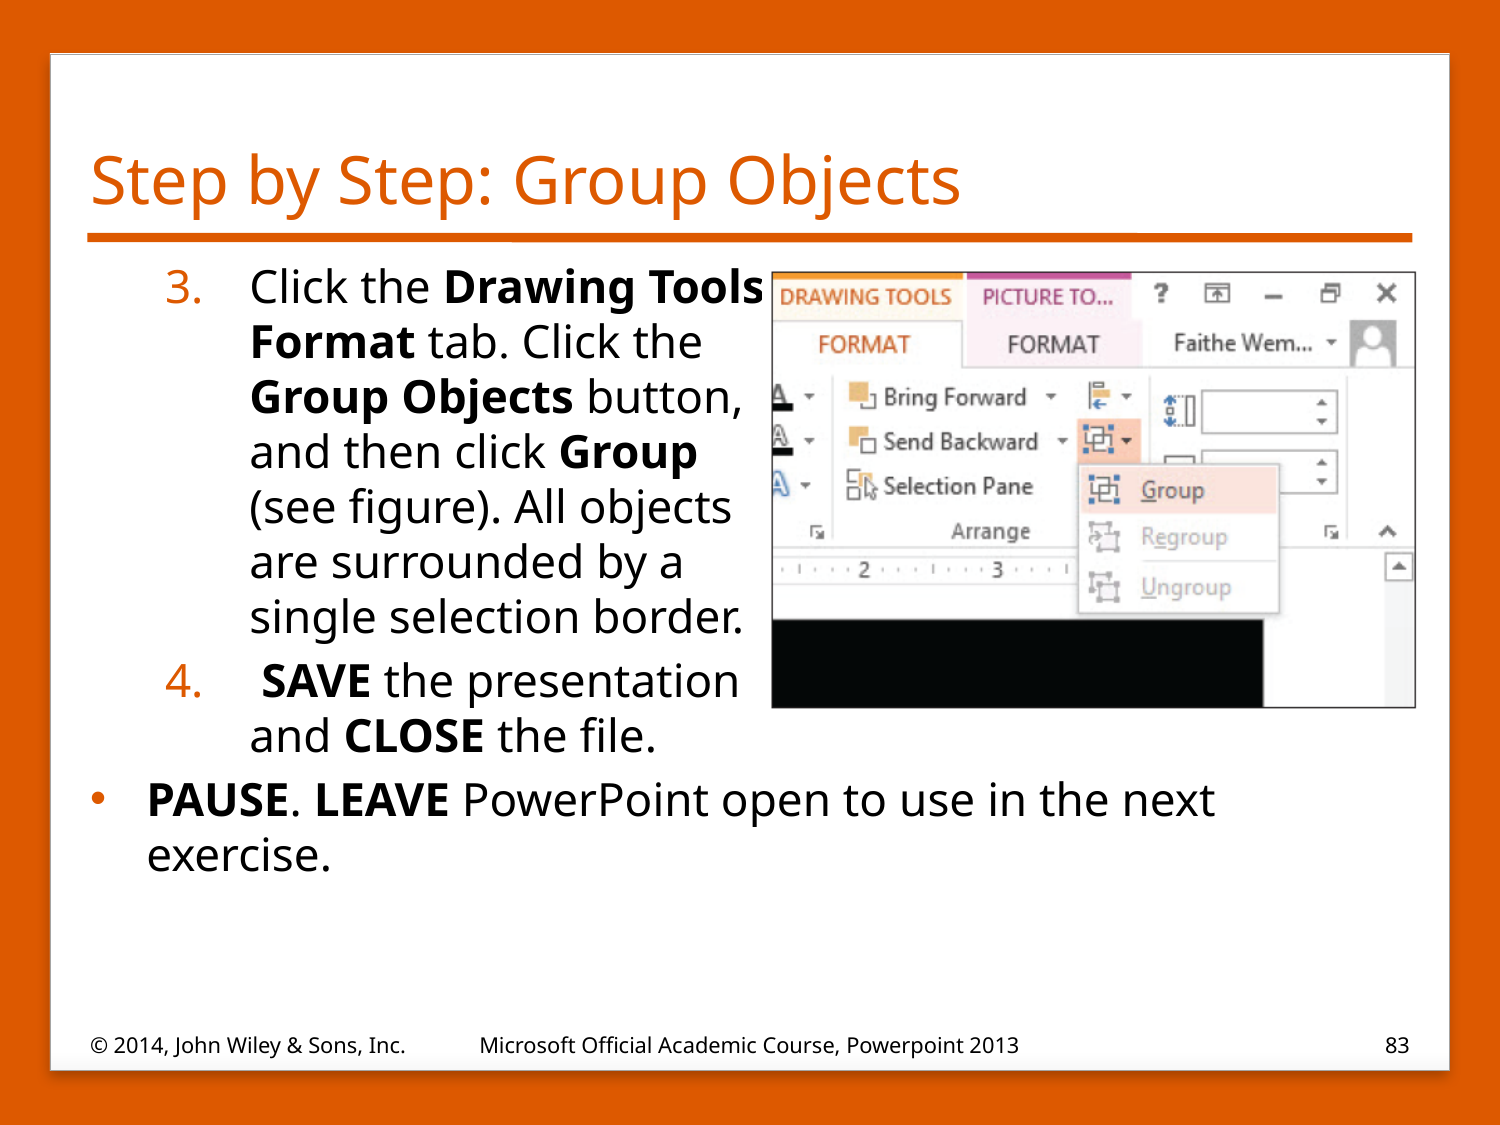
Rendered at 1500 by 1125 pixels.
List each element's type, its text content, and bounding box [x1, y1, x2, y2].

list Click the Drawing Tools Format tab. Click the Group Objects button, and then click Group (see figure). All objects are surrounded by a single selection border. SAVE the presentation and CLOSE the file. PAUSE. LEAVE PowerPoint open to use in the next exercise. [75, 249, 1425, 1063]
picture [762, 262, 1430, 721]
slide_number 83 [1074, 1024, 1426, 1103]
slide_number © 2014, John Wiley & Sons, Inc. [74, 1024, 426, 1103]
title Step by Step: Group Objects [74, 74, 1426, 226]
footer Microsoft Official Academic Course, Powerpoint 2013 [449, 1024, 1051, 1103]
